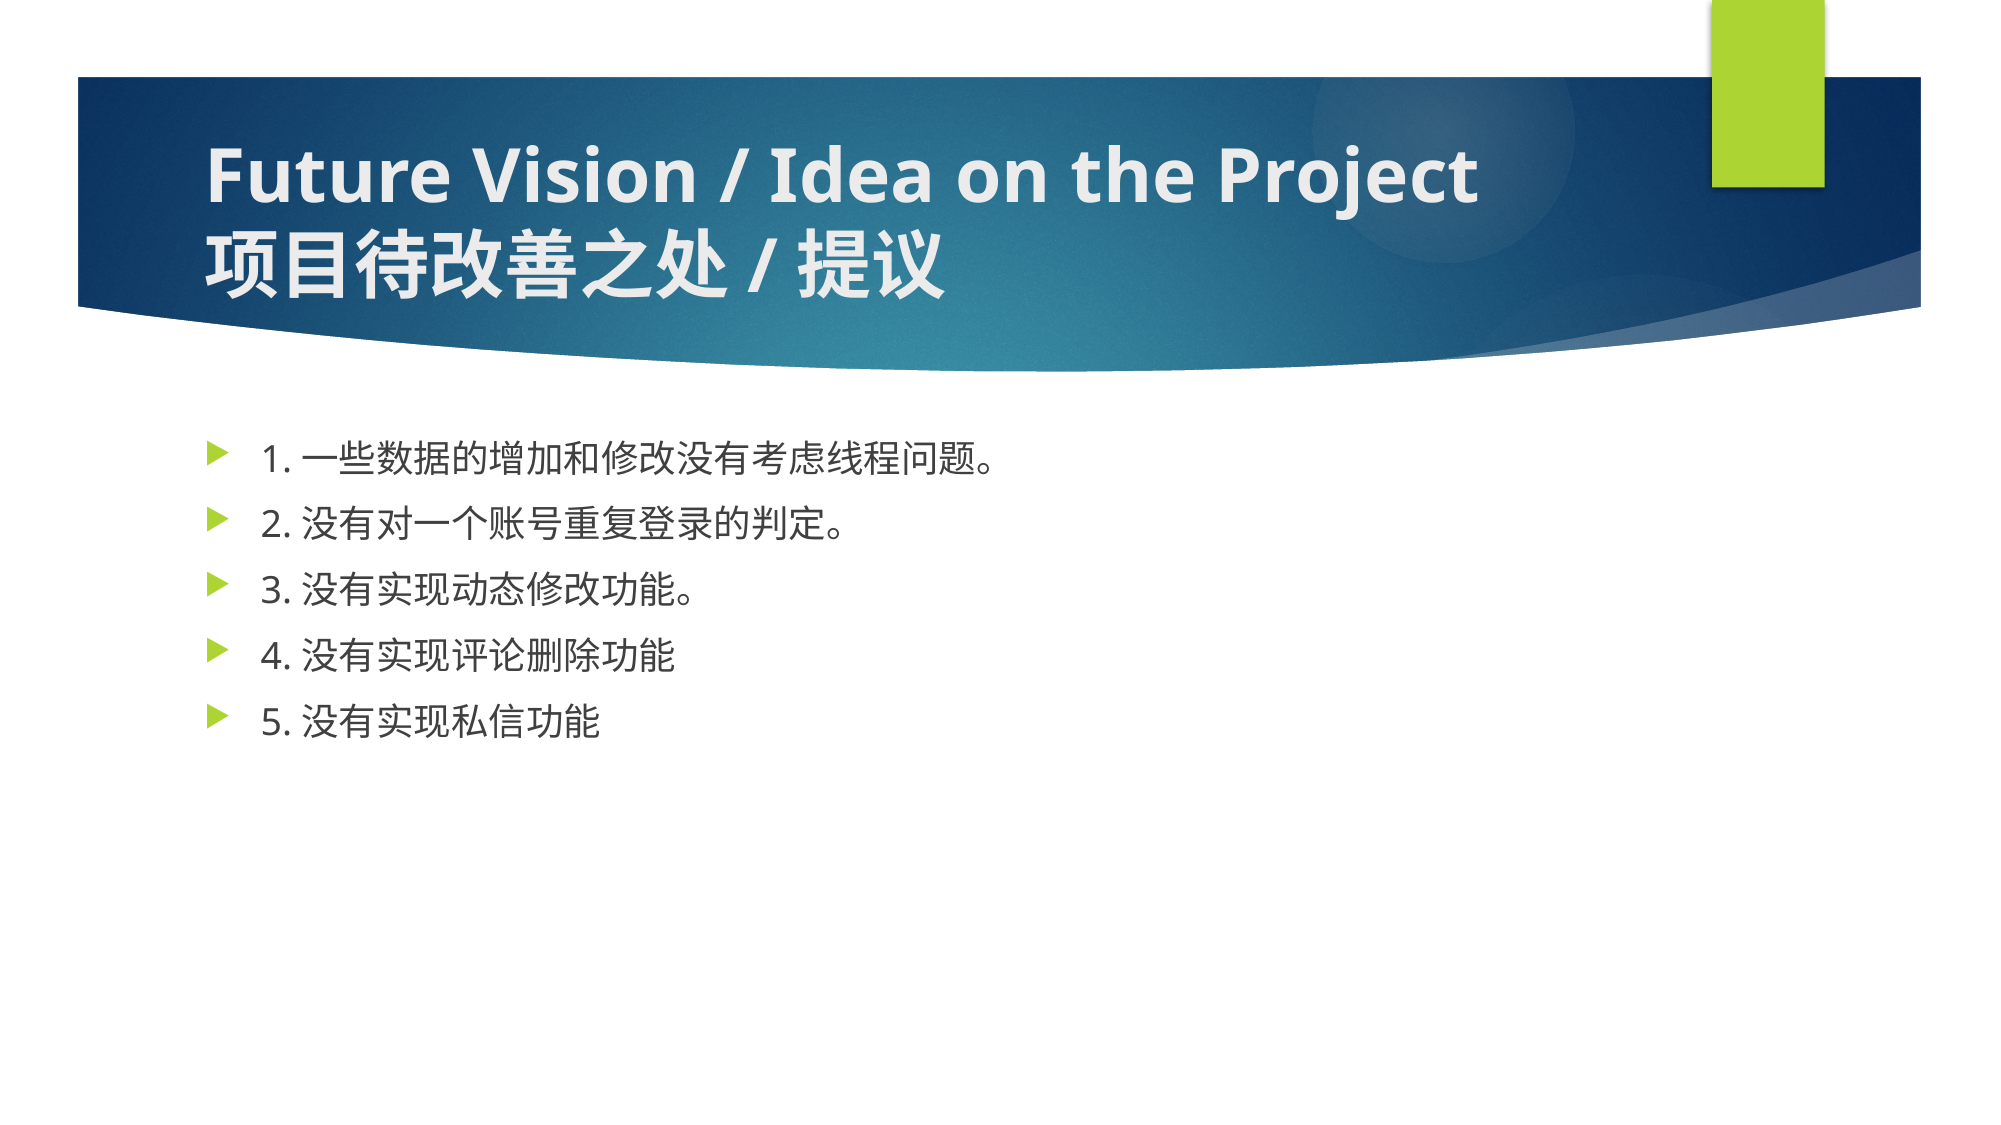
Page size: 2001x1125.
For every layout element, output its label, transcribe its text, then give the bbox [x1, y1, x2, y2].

list 1.一些数据的增加和修改没有考虑线程问题。 2.没有对一个账号重复登录的判定。 3.没有实现动态修改功能。 4.没有实现评论删除功能 5.没有实现私信功能 [189, 427, 1627, 988]
title Future Vision / Idea on the Project 项目待改善之处/提议 [189, 159, 1627, 276]
